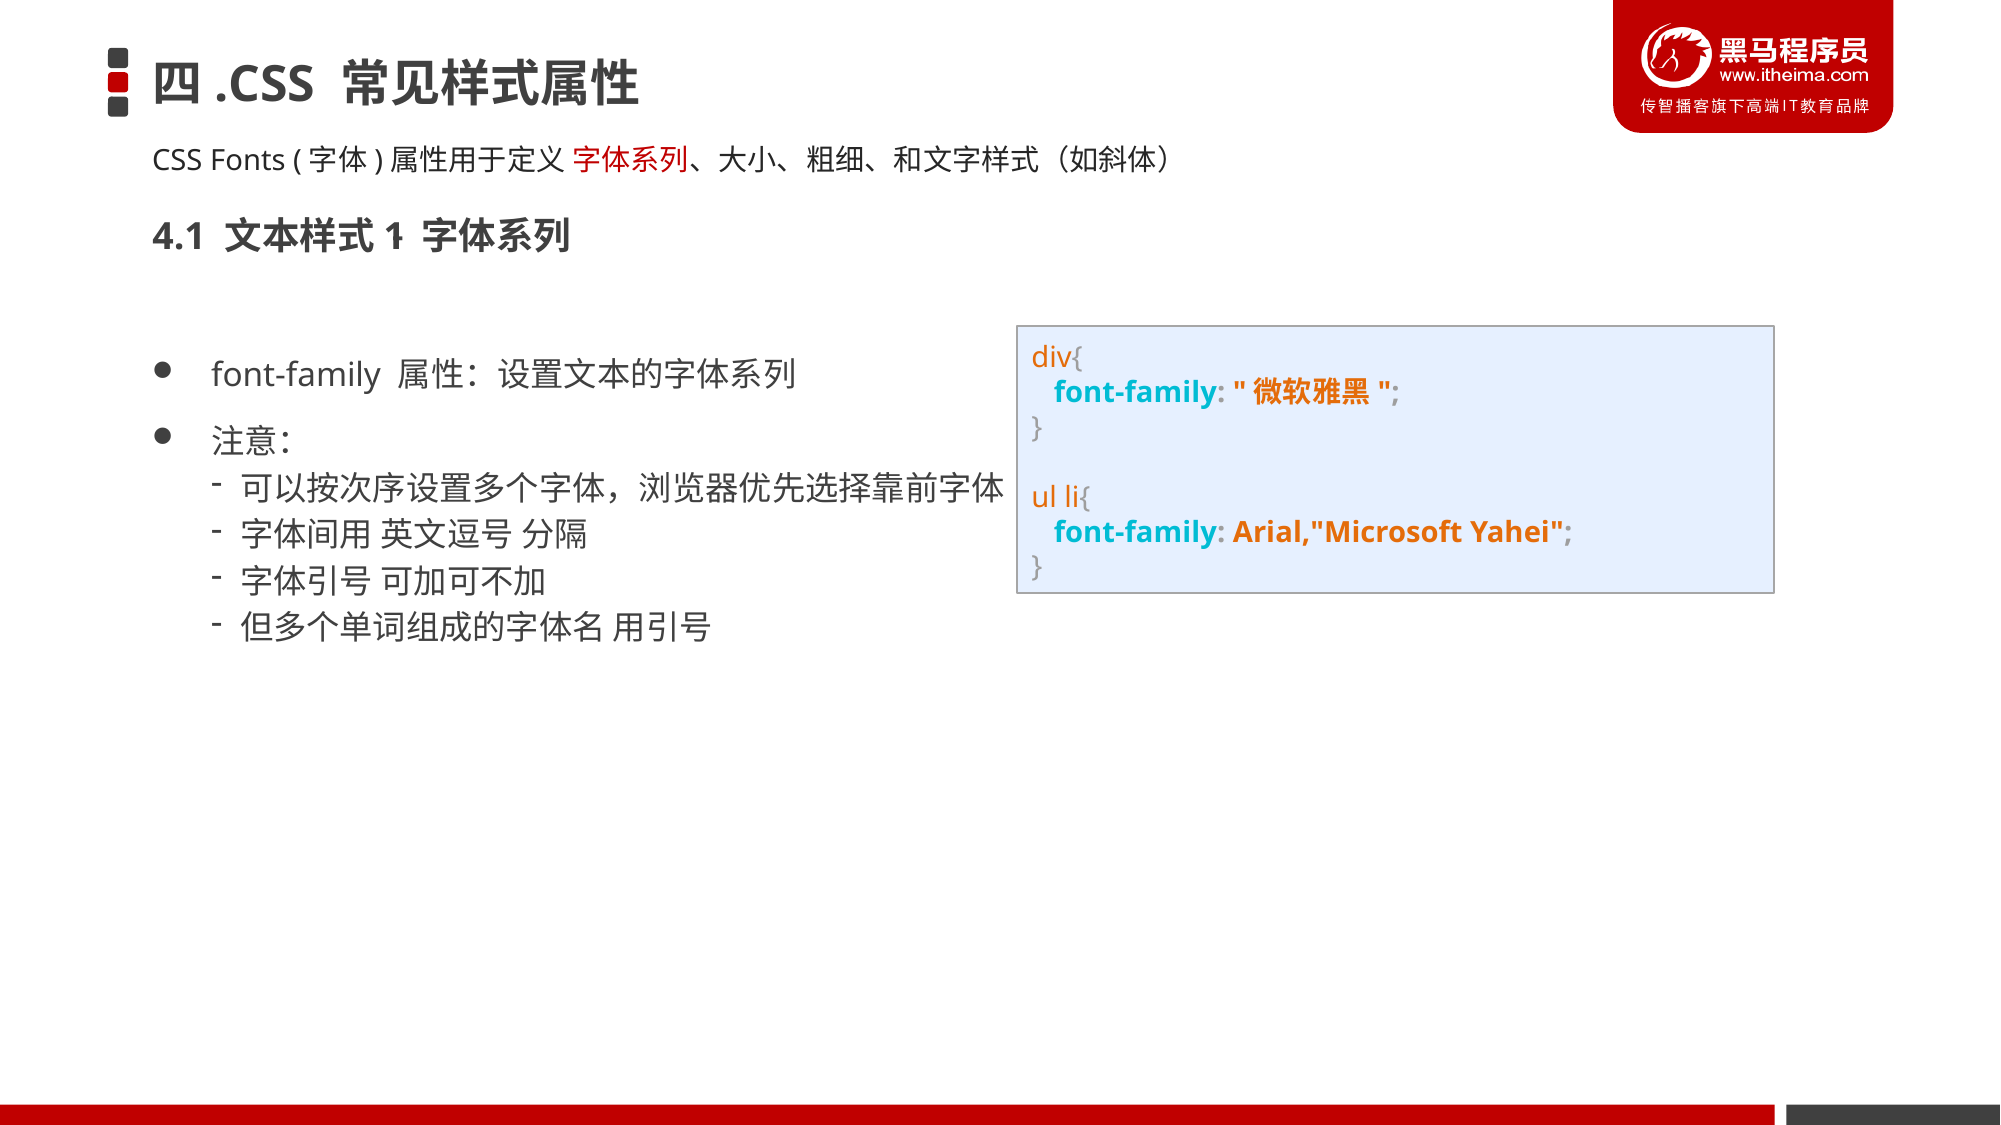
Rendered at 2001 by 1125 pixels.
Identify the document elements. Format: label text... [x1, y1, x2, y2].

title 四.CSS 常见样式属性 [137, 38, 1577, 124]
text_box CSS Fonts (字体)属性用于定义 字体系列、大小、粗细、和文字样式（如斜体） [137, 116, 1243, 174]
text_box - 字体系列 [377, 204, 586, 264]
list 4.1 文本样式1 [137, 192, 425, 277]
text_box font-family 属性：设置文本的字体系列 注意： 可以按次序设置多个字体，浏览器优先选择靠前字体 字体间用 英文逗号 分隔 字体引号 可加可不加 但多个单词组成的字体名 用引号 [137, 326, 1166, 967]
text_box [1016, 325, 1775, 594]
picture [1616, 11, 1894, 125]
